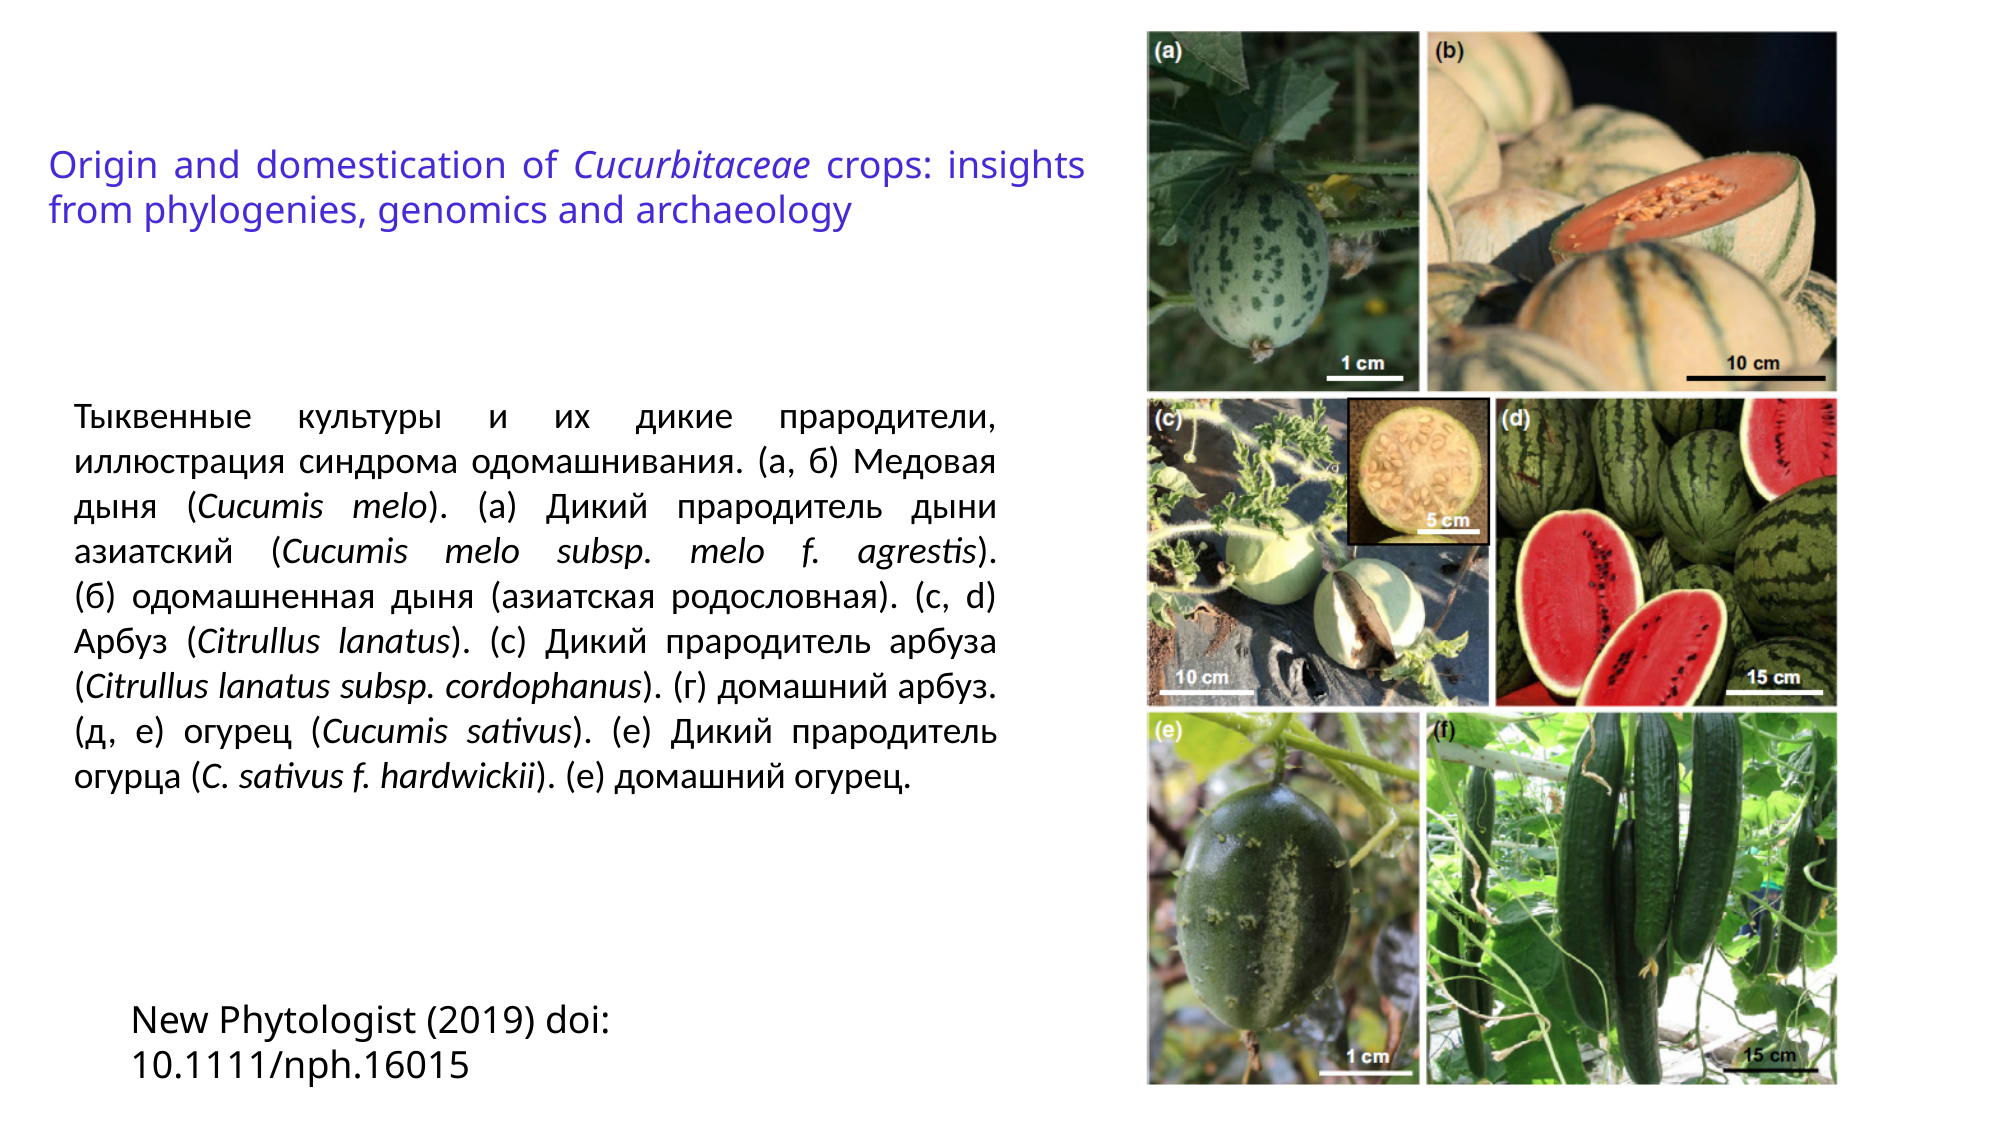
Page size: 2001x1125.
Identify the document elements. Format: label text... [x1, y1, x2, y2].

picture [1124, 7, 1858, 1099]
text_box Origin and domestication of Cucurbitaceae crops: insights from phylogenies, genomics and archaeology [33, 133, 1101, 239]
text_box Тыквенные культуры и их дикие прародители, иллюстрация синдрома одомашнивания. (а, б) Медовая дыня (Cucumis melo). (а) Дикий прародитель дыни азиатский (Cucumis melo subsp. melo f. agrestis). (б) одомашненная дыня (азиатская родословная). (c, d) Арбуз (Citrullus lanatus). (c) Дикий прародитель арбуза (Citrullus lanatus subsp. cordophanus). (г) домашний арбуз. (д, е) огурец (Cucumis sativus). (e) Дикий прародитель огурца (C. sativus f. hardwickii). (е) домашний огурец. [59, 383, 1013, 804]
text_box New Phytologist (2019) doi: 10.1111/nph.16015 [115, 988, 957, 1094]
